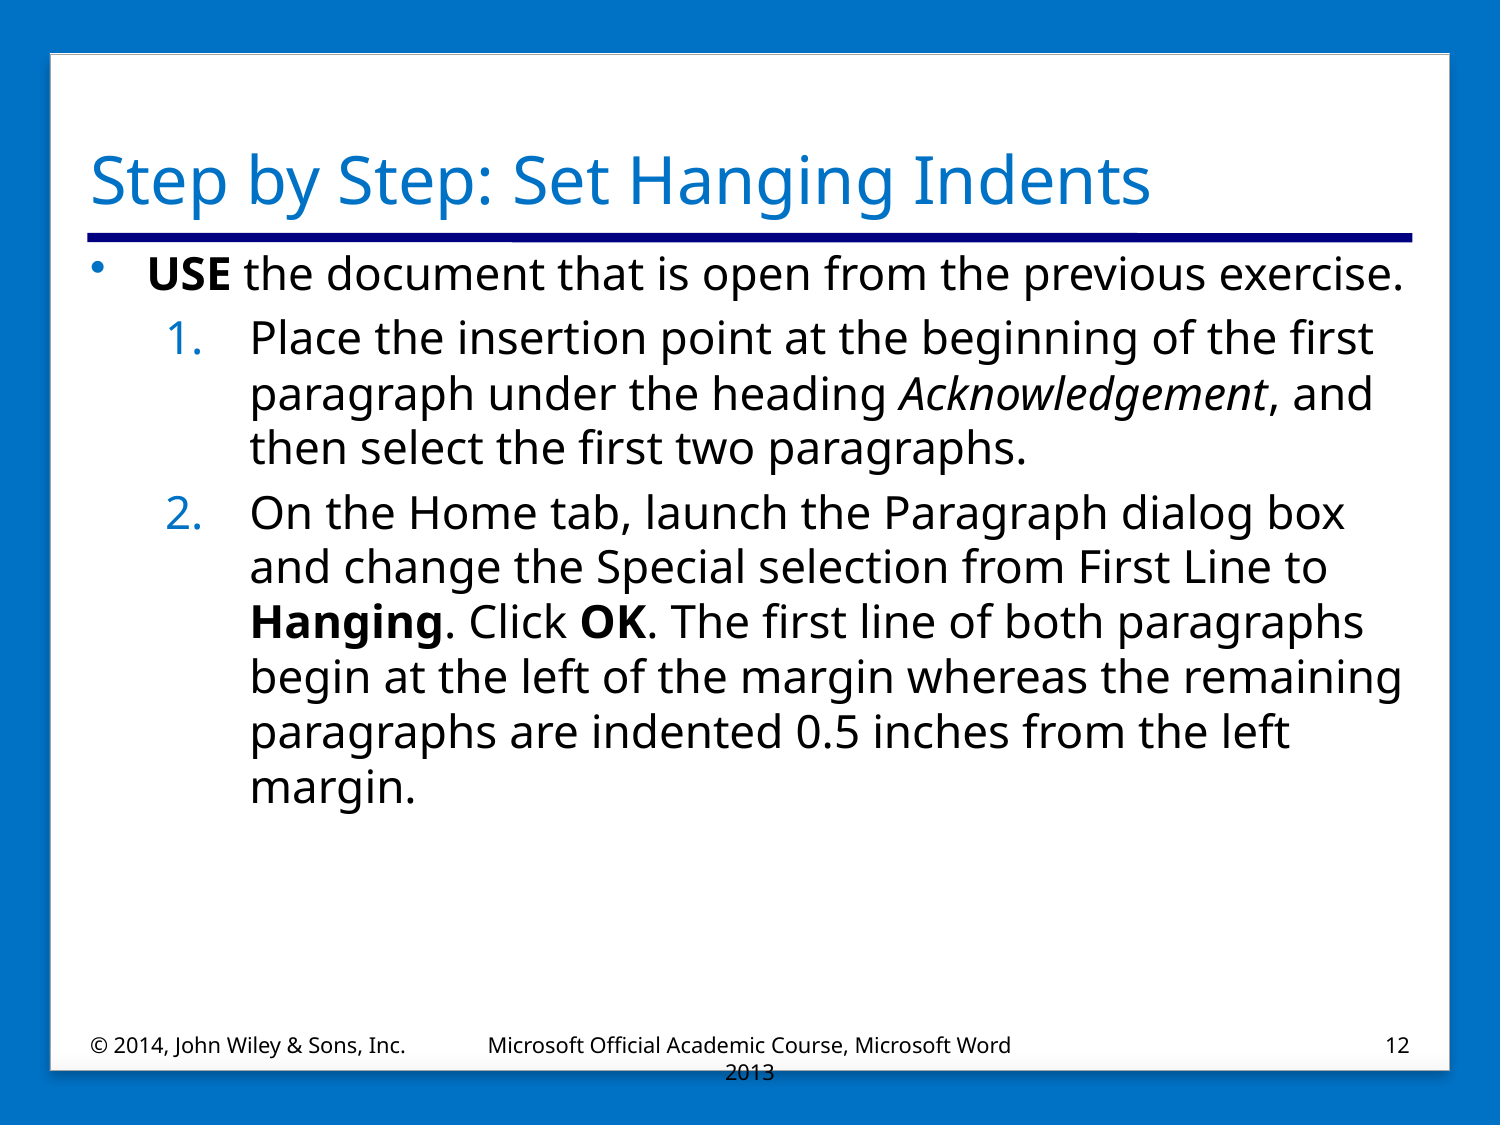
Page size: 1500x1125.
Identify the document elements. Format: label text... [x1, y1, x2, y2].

slide_number © 2014, John Wiley & Sons, Inc. [74, 1024, 426, 1103]
slide_number 12 [1074, 1024, 1426, 1103]
title Step by Step: Set Hanging Indents [74, 74, 1426, 226]
footer Microsoft Official Academic Course, Microsoft Word 2013 [449, 1024, 1051, 1103]
list USE the document that is open from the previous exercise. Place the insertion point at the beginning of the first paragraph under the heading Acknowledgement, and then select the first two paragraphs. On the Home tab, launch the Paragraph dialog box and change the Special selection from First Line to Hanging. Click OK. The first line of both paragraphs begin at the left of the margin whereas the remaining paragraphs are indented 0.5 inches from the left margin. [75, 237, 1425, 1063]
